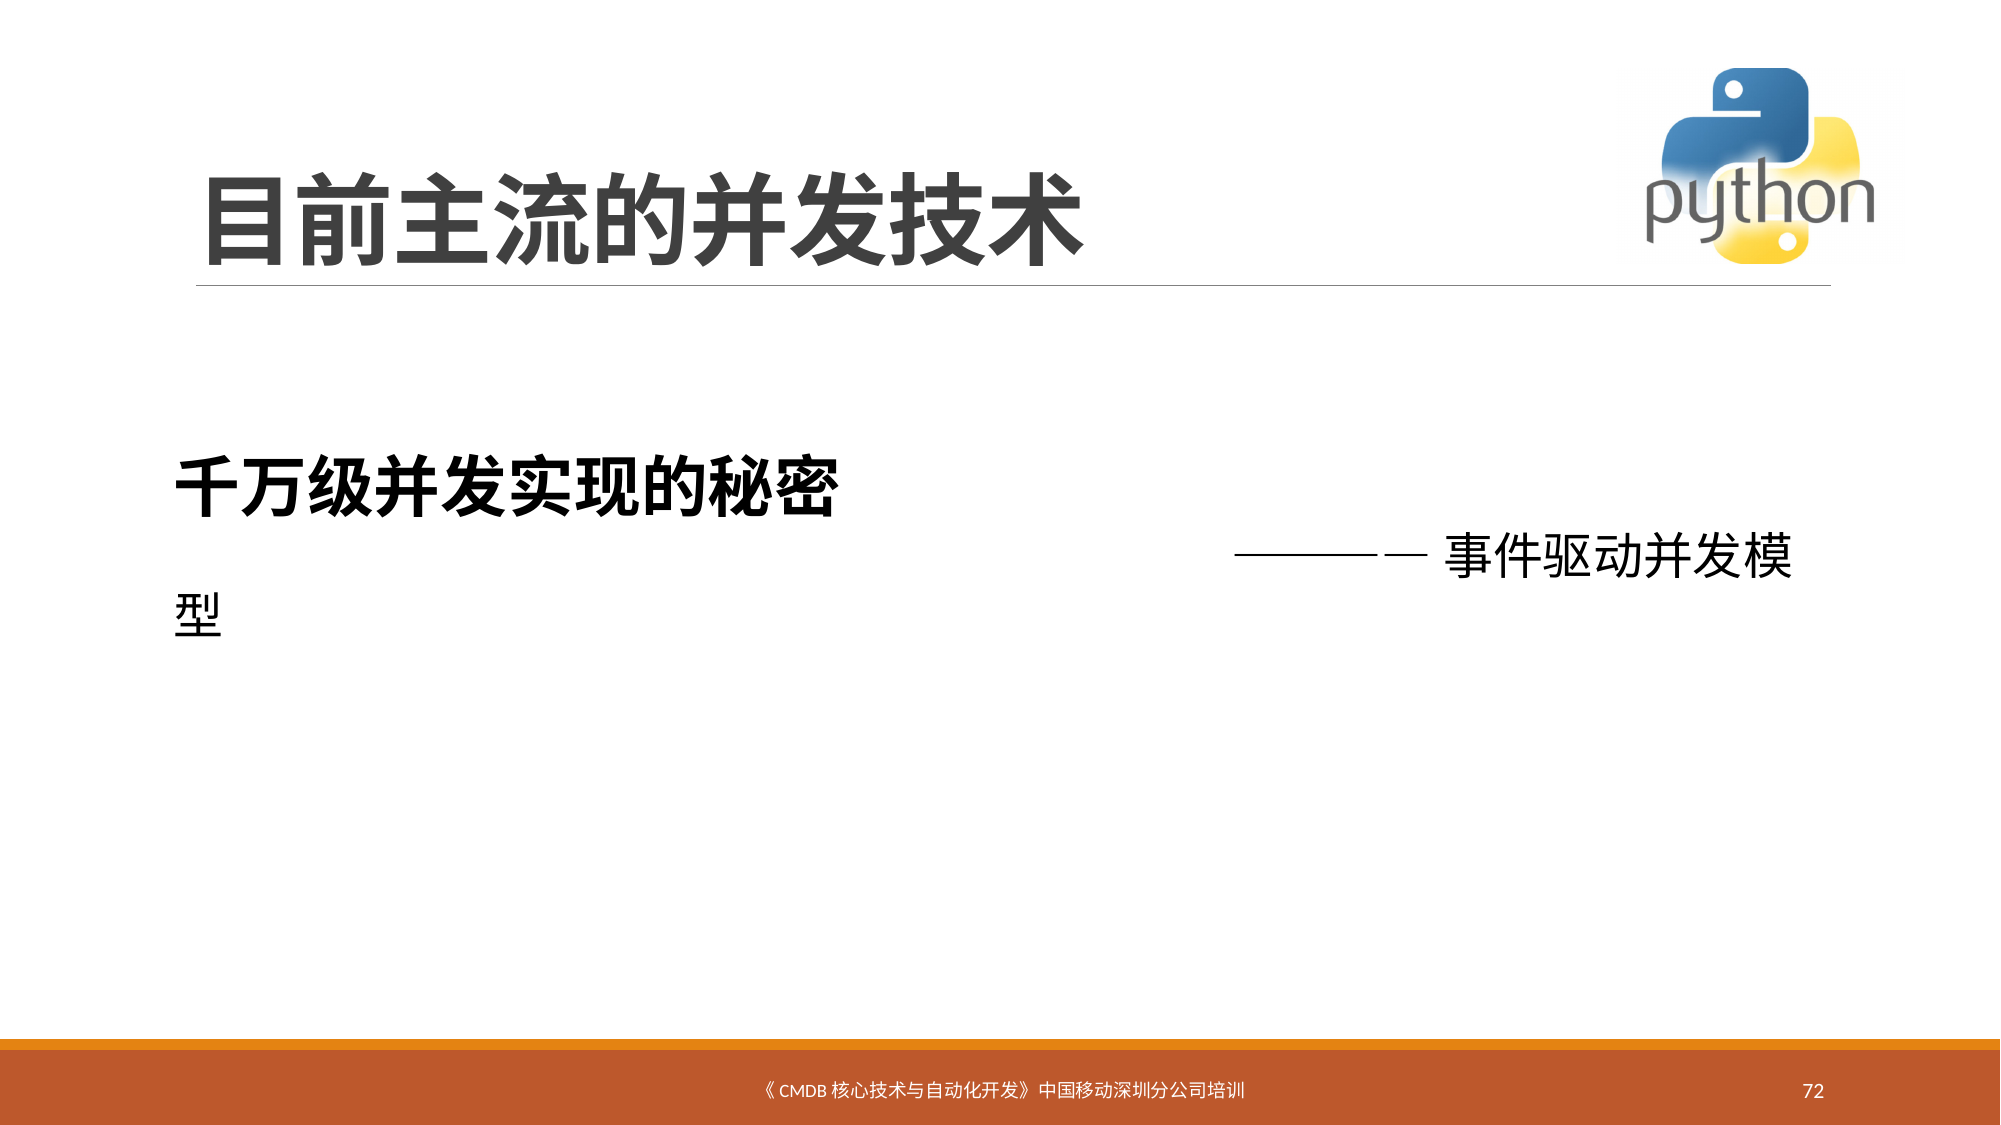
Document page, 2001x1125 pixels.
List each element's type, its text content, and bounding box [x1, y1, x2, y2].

footer 《CMDB核心技术与自动化开发》中国移动深圳分公司培训 [604, 1059, 1396, 1120]
title 目前主流的并发技术 [180, 47, 1830, 285]
text_box 千万级并发实现的秘密 ————事件驱动并发模型 [158, 437, 1852, 653]
picture [1616, 68, 1906, 264]
slide_number 72 [1624, 1059, 1840, 1120]
